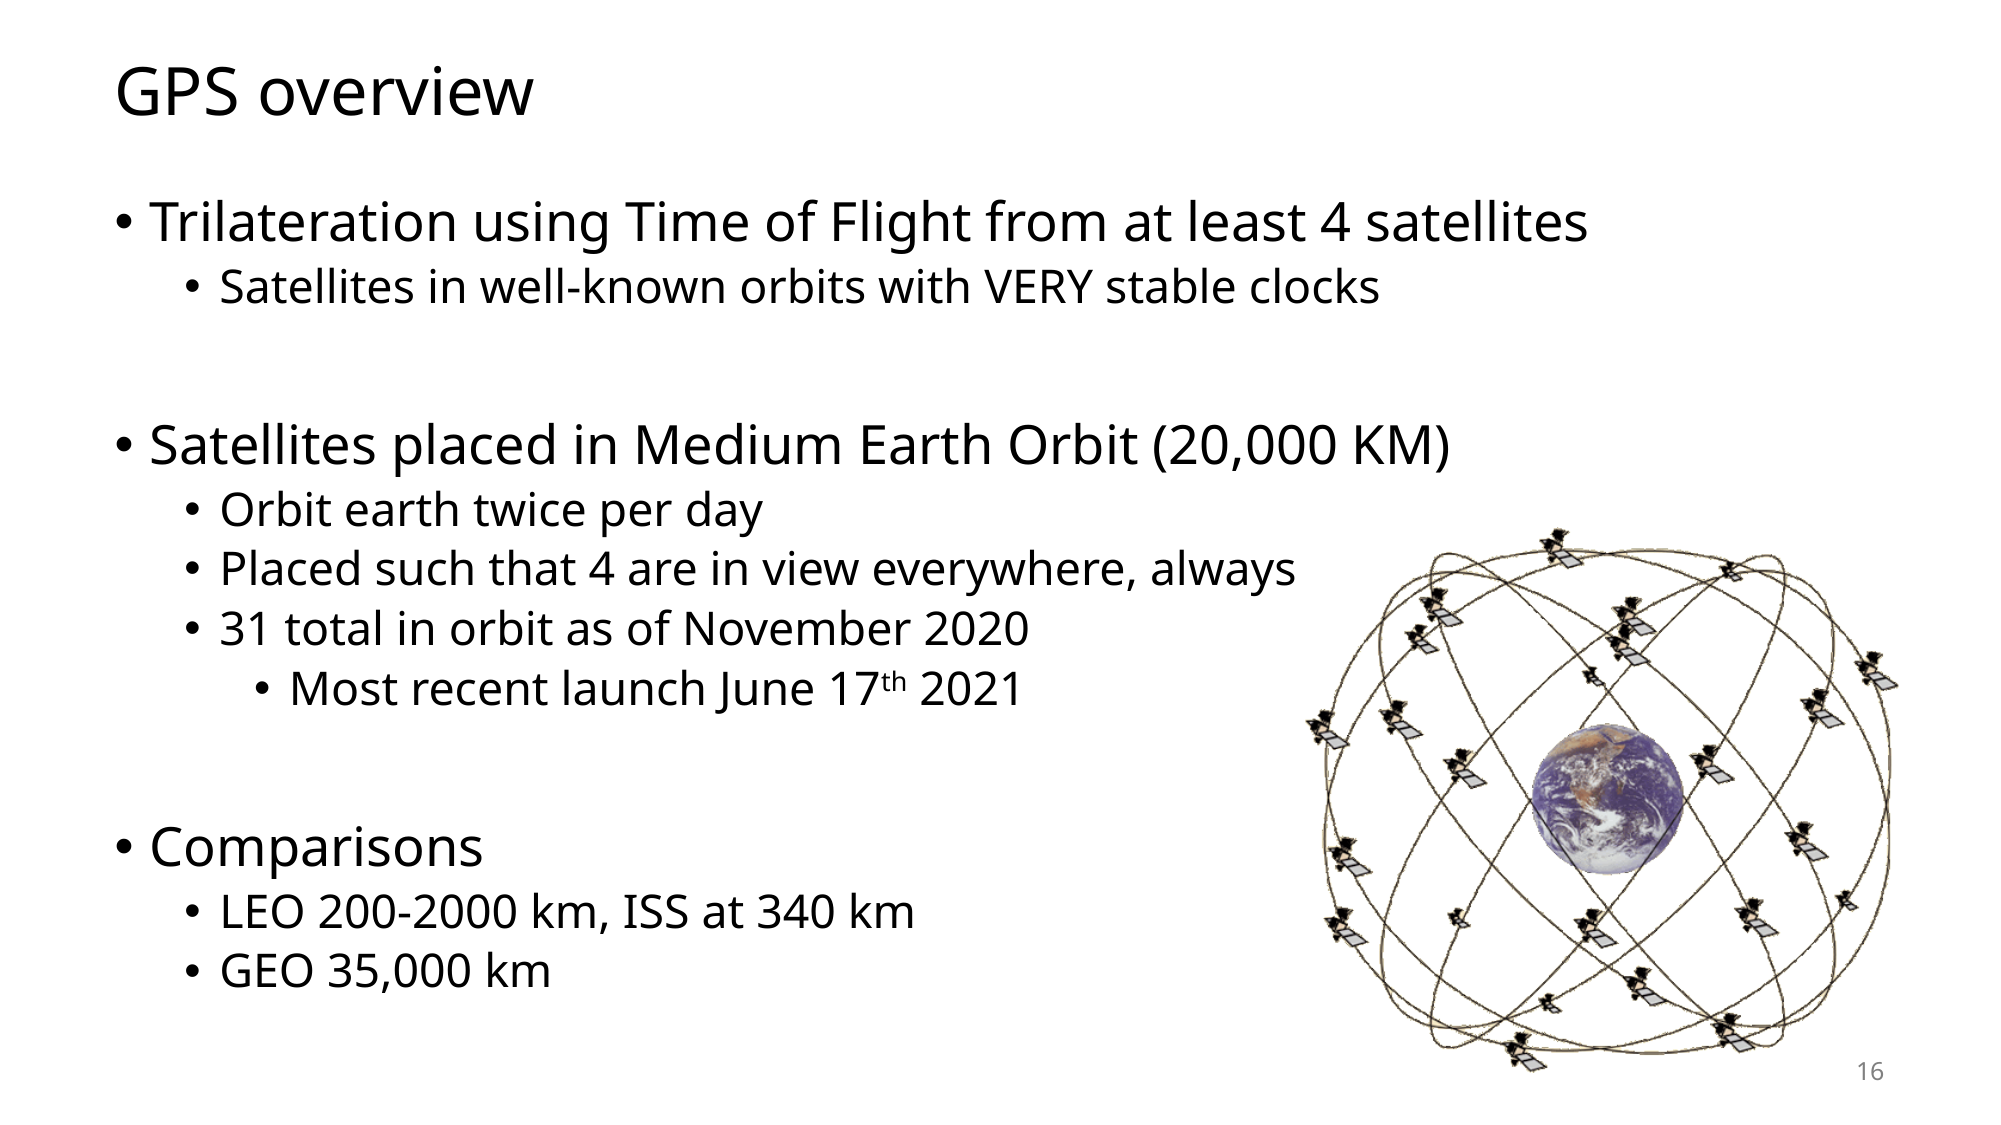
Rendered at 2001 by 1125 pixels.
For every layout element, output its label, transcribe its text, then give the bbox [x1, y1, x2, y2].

picture [1304, 527, 1900, 1073]
list Trilateration using Time of Flight from at least 4 satellites Satellites in well-known orbits with VERY stable clocks Satellites placed in Medium Earth Orbit (20,000 KM) Orbit earth twice per day Placed such that 4 are in view everywhere, always 31 total in orbit as of November 2020 Most recent launch June 17th 2021 Comparisons LEO 200-2000 km, ISS at 340 km GEO 35,000 km [99, 187, 1900, 1013]
slide_number 16 [1749, 1073, 1900, 1103]
title GPS overview [99, 37, 1900, 150]
